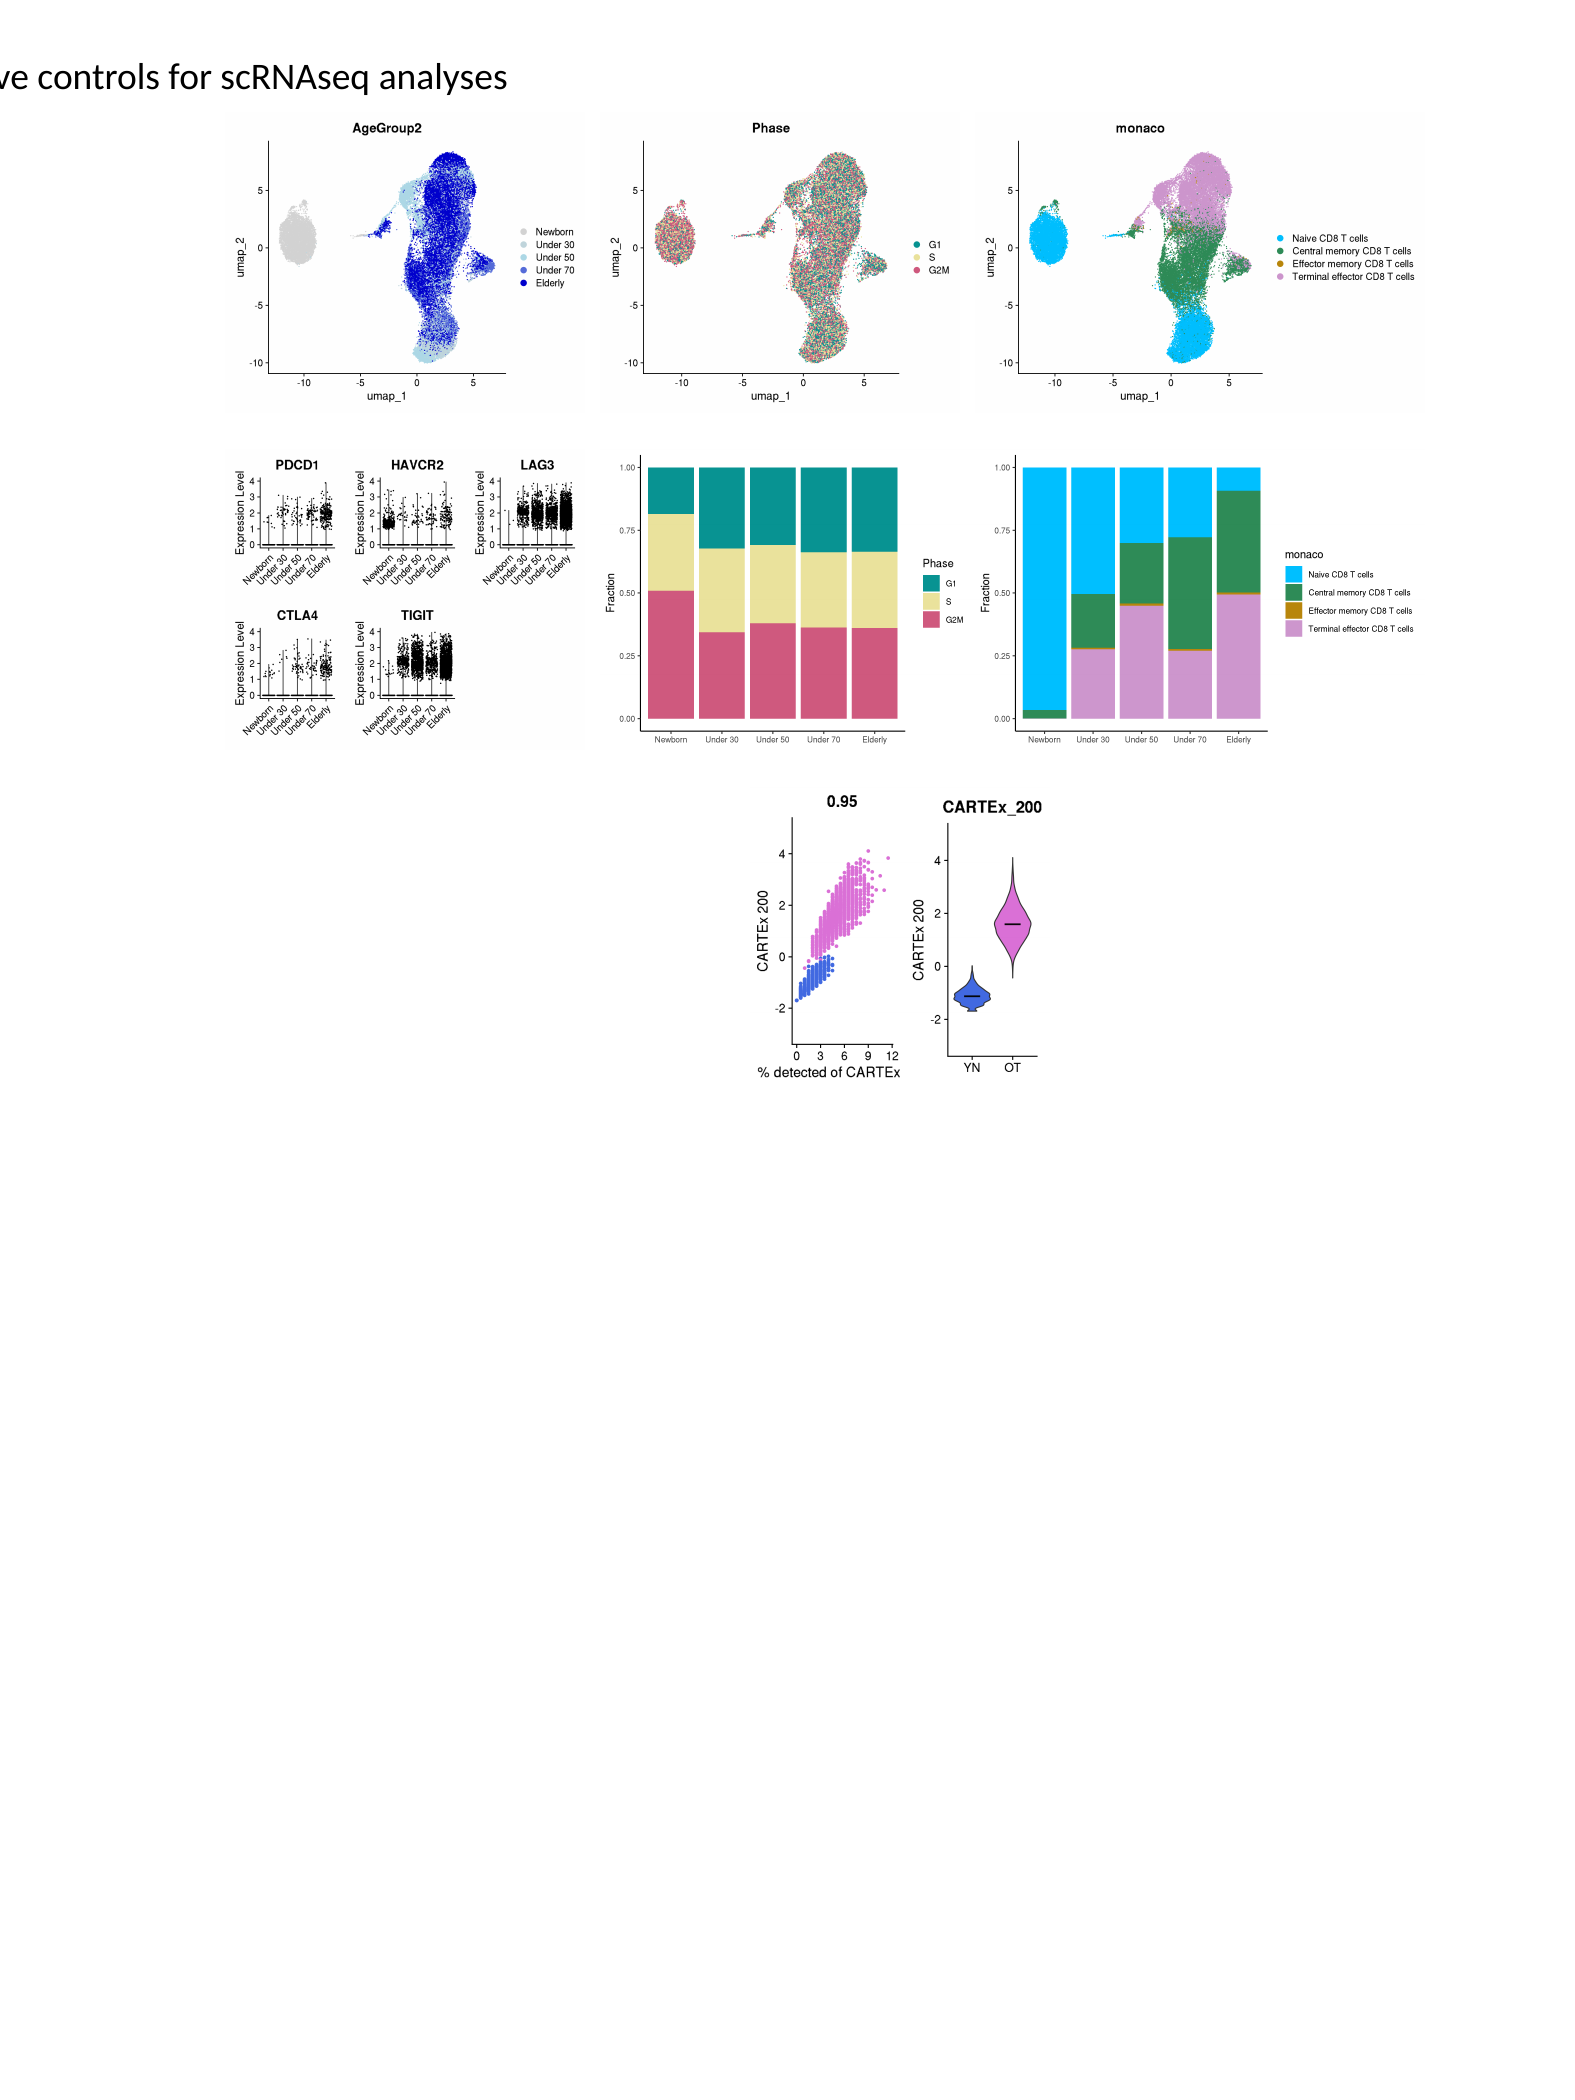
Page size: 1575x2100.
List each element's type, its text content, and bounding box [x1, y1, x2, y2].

picture [749, 787, 1051, 1088]
picture [599, 112, 961, 413]
picture [224, 449, 586, 751]
picture [224, 112, 586, 413]
picture [599, 449, 1426, 751]
text_box CARTEx project Figure 4. Deriving relative controls for scRNAseq analyses [0, 0, 524, 105]
picture [974, 112, 1426, 413]
